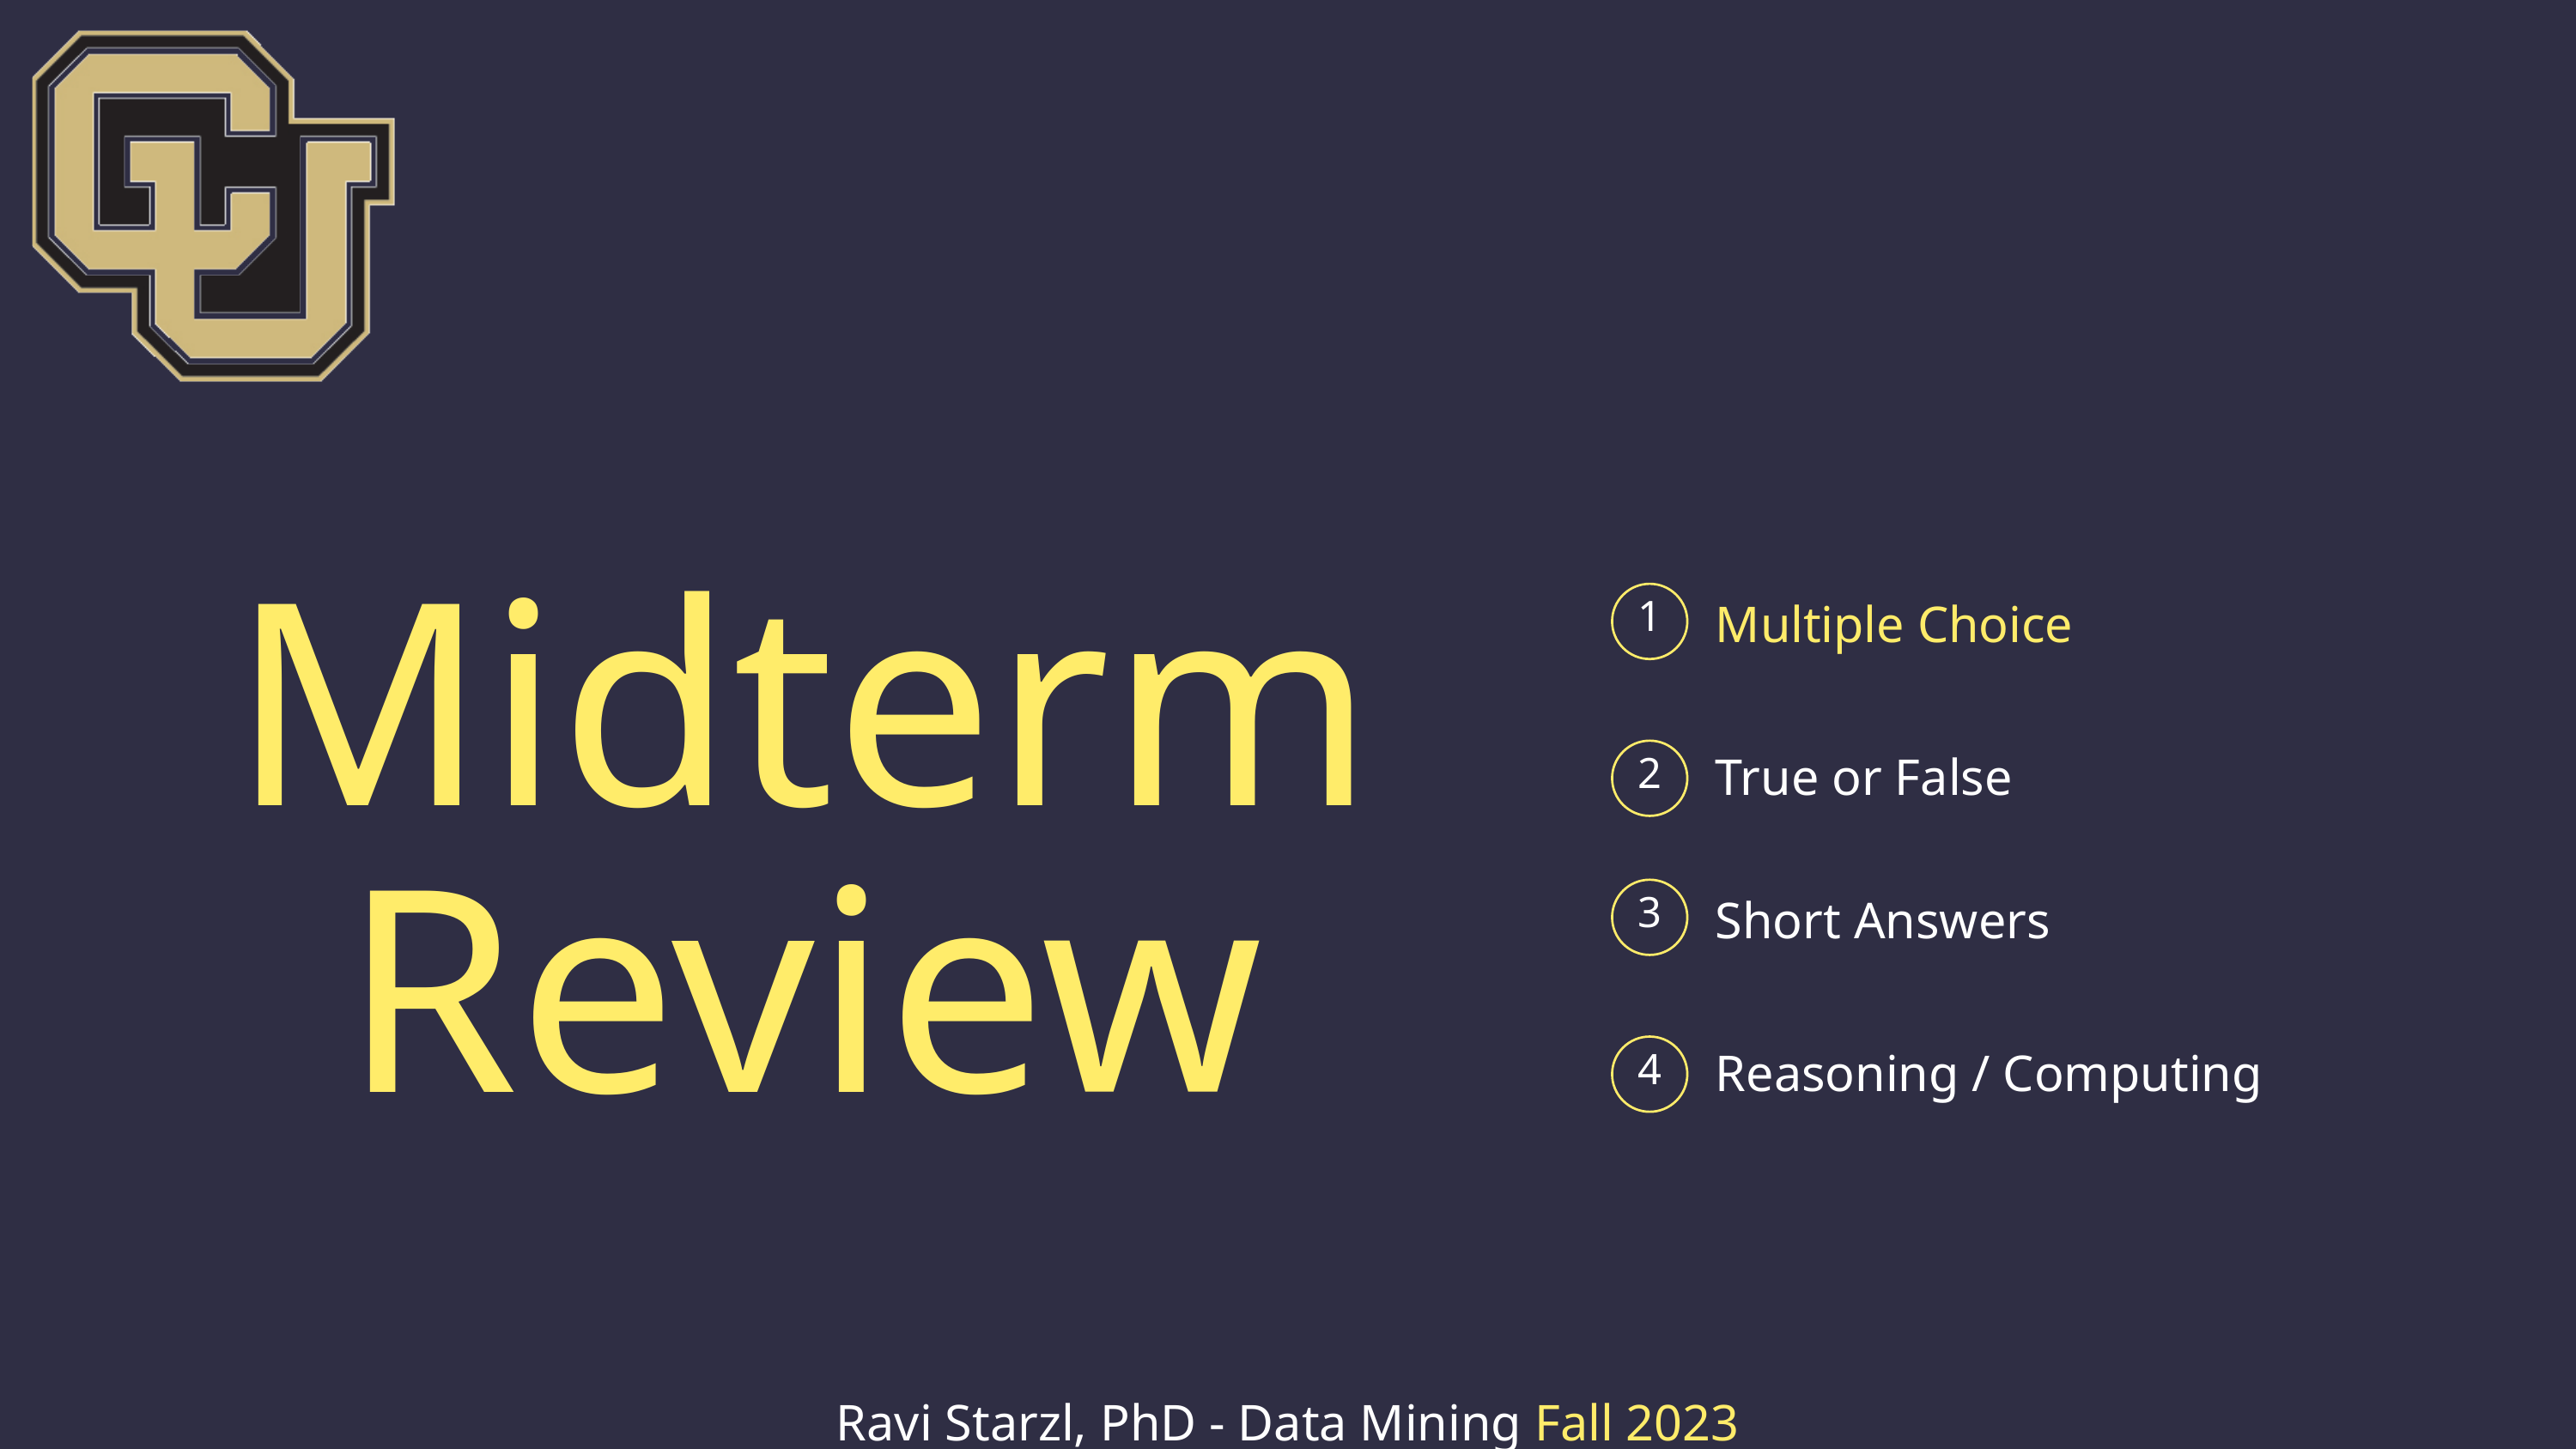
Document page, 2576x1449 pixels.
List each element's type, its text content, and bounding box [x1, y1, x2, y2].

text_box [1610, 582, 1689, 661]
text_box Ravi Starzl, PhD - Data Mining Fall 2023 [816, 1381, 1760, 1449]
text_box Short Answers [1715, 879, 2306, 949]
text_box Reasoning / Computing [1715, 1032, 2432, 1101]
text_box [1610, 878, 1689, 956]
text_box Multiple Choice [1715, 583, 2306, 653]
text_box True or False [1715, 736, 2306, 805]
text_box [32, 22, 419, 395]
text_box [1610, 1034, 1689, 1113]
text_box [1610, 739, 1689, 817]
text_box Midterm Review [0, 573, 1607, 1149]
